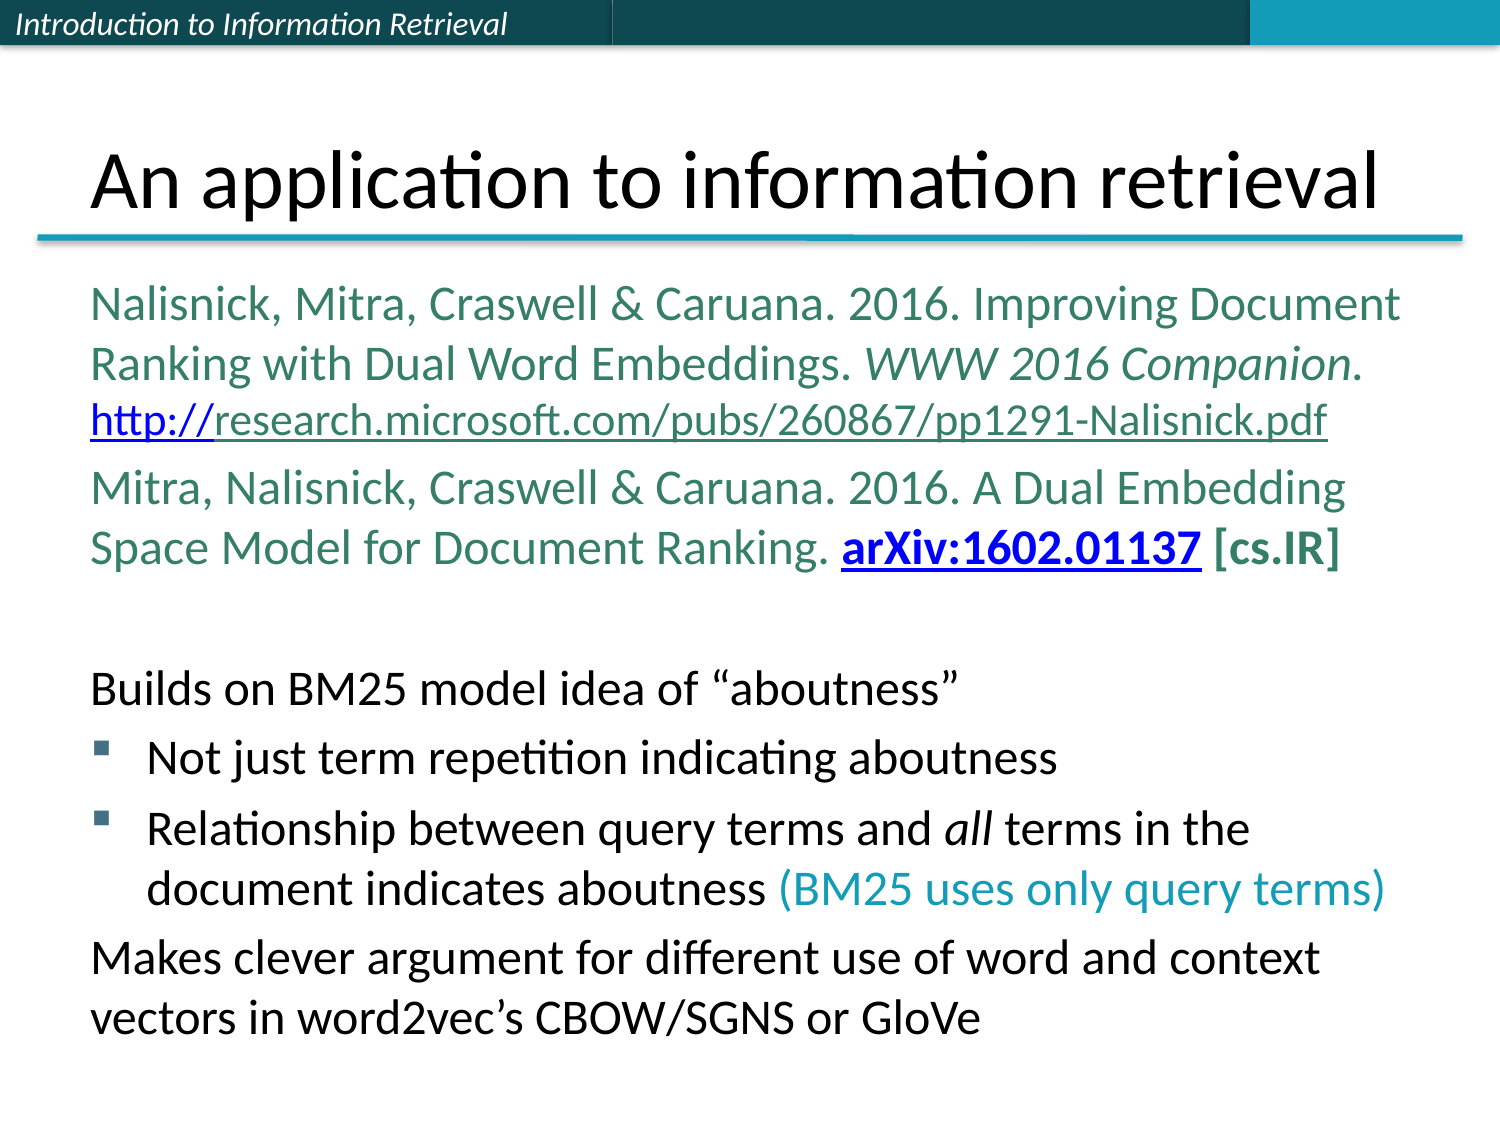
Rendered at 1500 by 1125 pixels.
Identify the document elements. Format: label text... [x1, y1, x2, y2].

list Nalisnick, Mitra, Craswell & Caruana. 2016. Improving Document Ranking with Dual Word Embeddings. WWW 2016 Companion. http://research.microsoft.com/pubs/260867/pp1291-Nalisnick.pdf Mitra, Nalisnick, Craswell & Caruana. 2016. A Dual Embedding Space Model for Document Ranking. arXiv:1602.01137 [cs.IR] Builds on BM25 model idea of “aboutness” Not just term repetition indicating aboutness Relationship between query terms and all terms in the document indicates aboutness (BM25 uses only query terms) Makes clever argument for different use of word and context vectors in word2vec’s CBOW/SGNS or GloVe [75, 262, 1425, 1075]
title An application to information retrieval [75, 45, 1425, 233]
